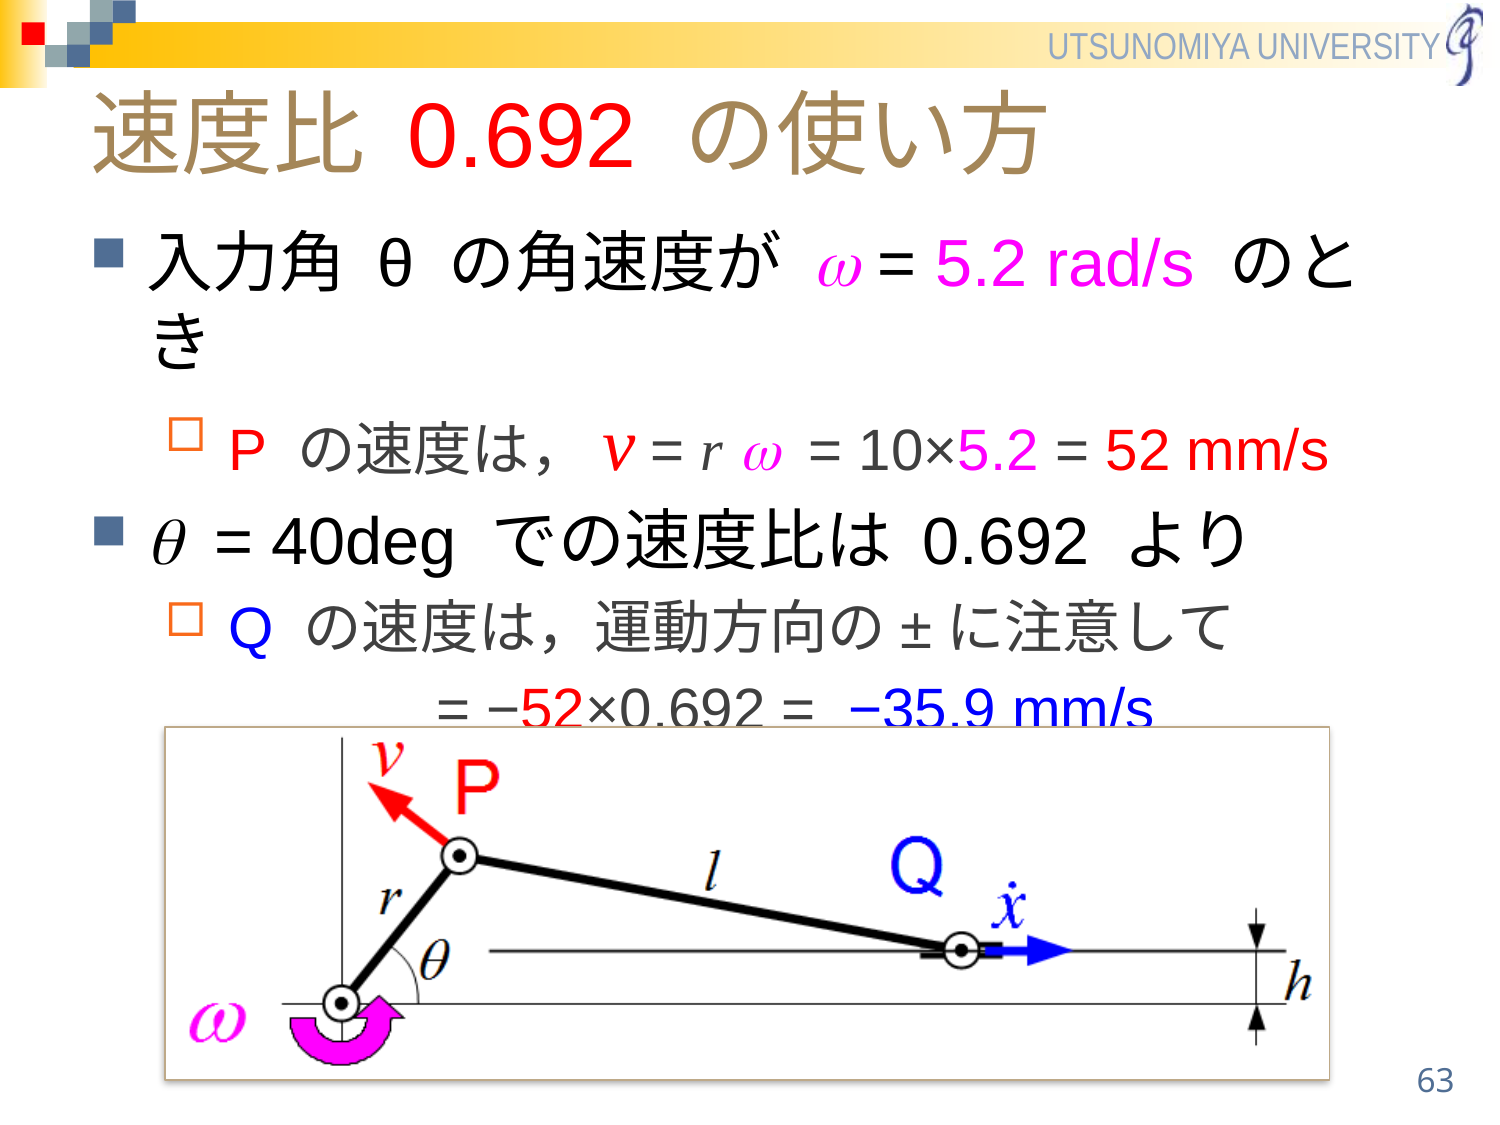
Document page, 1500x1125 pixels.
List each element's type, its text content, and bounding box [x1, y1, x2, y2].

text_box [692, 22, 697, 67]
text_box [1032, 22, 1037, 67]
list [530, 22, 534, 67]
footer [74, 1049, 938, 1113]
text_box [664, 22, 669, 67]
text_box [642, 22, 646, 67]
text_box [608, 22, 613, 67]
text_box [1010, 22, 1014, 67]
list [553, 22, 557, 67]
title 速度比 0.692 の使い方 [75, 75, 1425, 188]
footer [525, 22, 529, 67]
picture [165, 727, 1329, 1080]
picture [1446, 3, 1483, 86]
slide_number 63 [1363, 1049, 1470, 1113]
slide_number 9 [508, 22, 512, 67]
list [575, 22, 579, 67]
